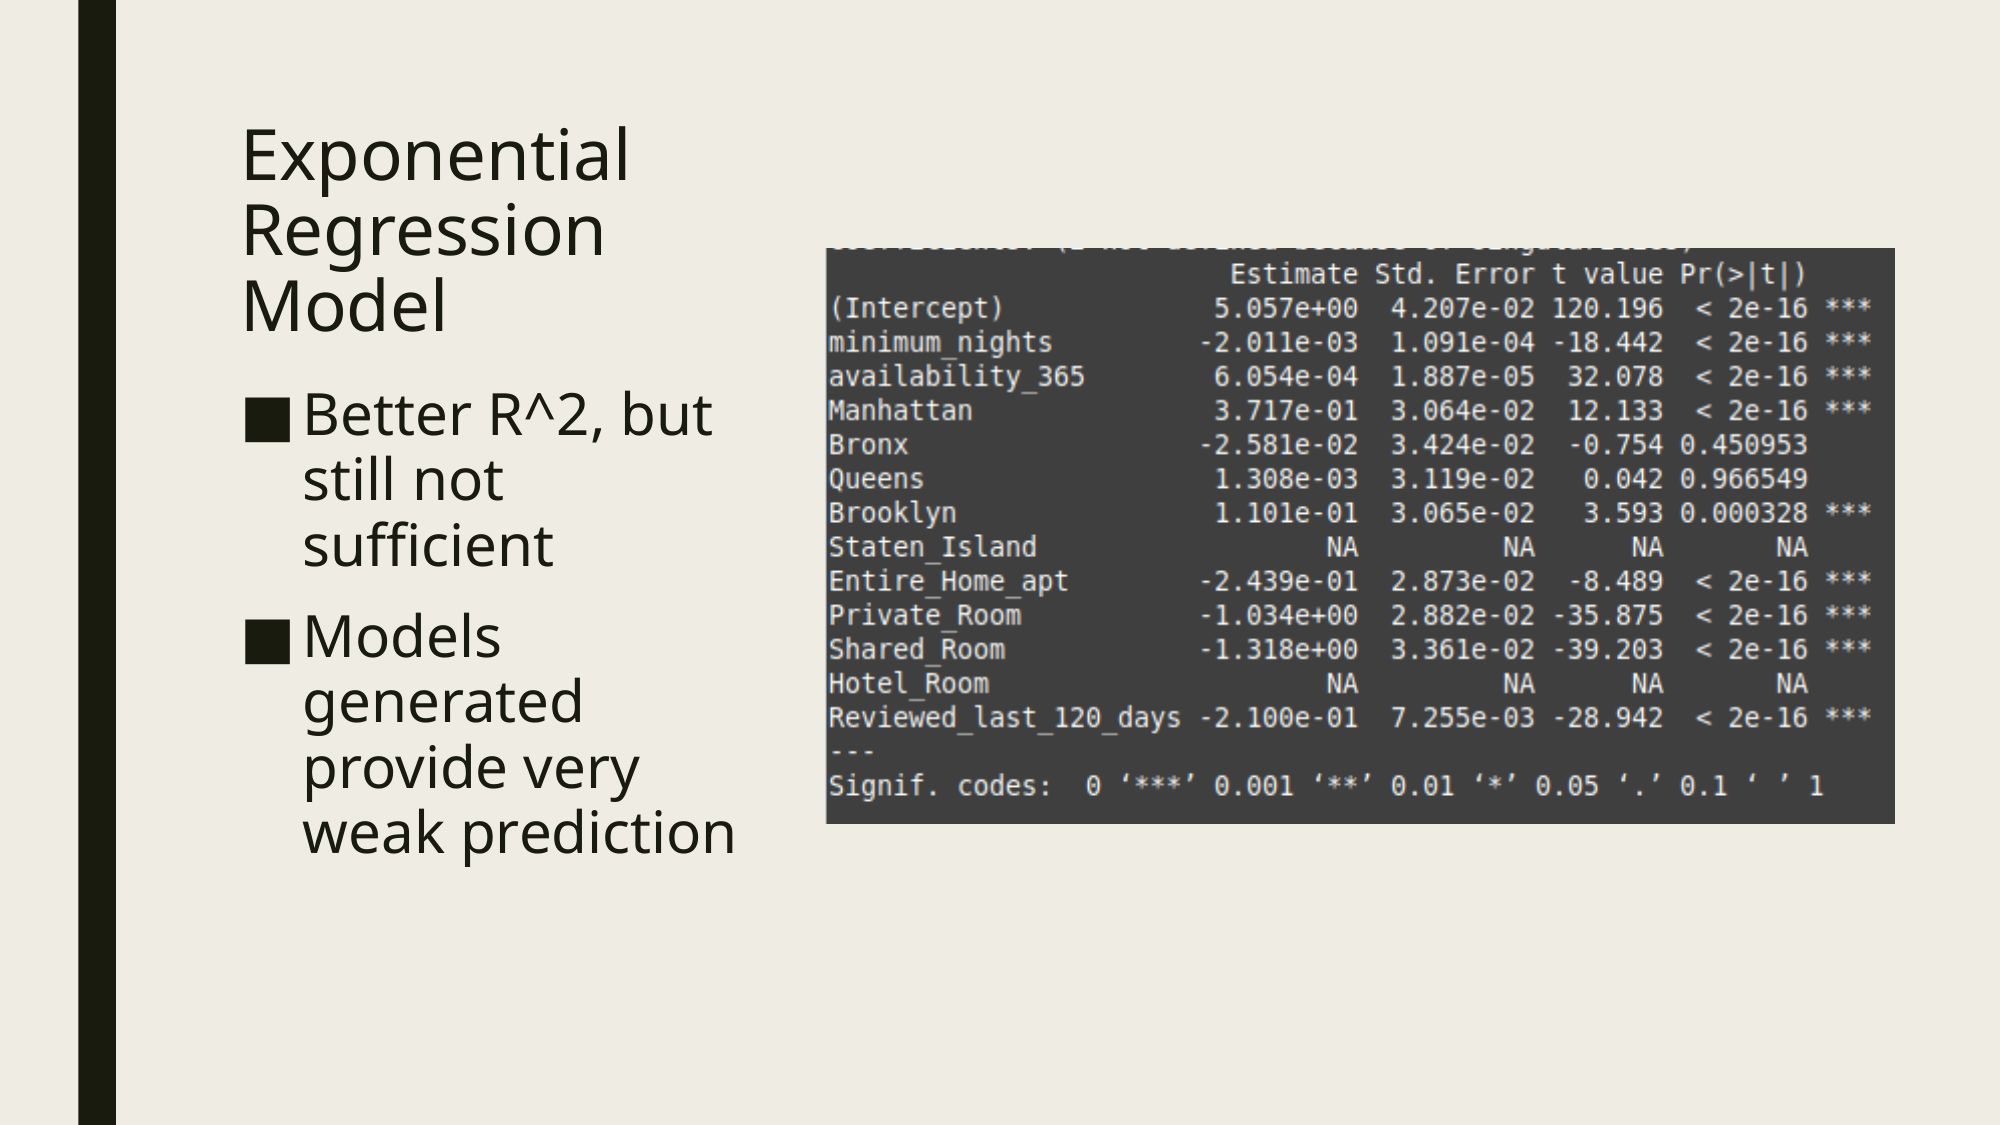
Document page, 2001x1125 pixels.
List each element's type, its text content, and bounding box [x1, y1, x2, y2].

picture [825, 248, 1895, 825]
list Better R^2, but still not sufficient Models generated provide very weak prediction [225, 375, 764, 963]
title Exponential Regression Model [225, 112, 764, 357]
